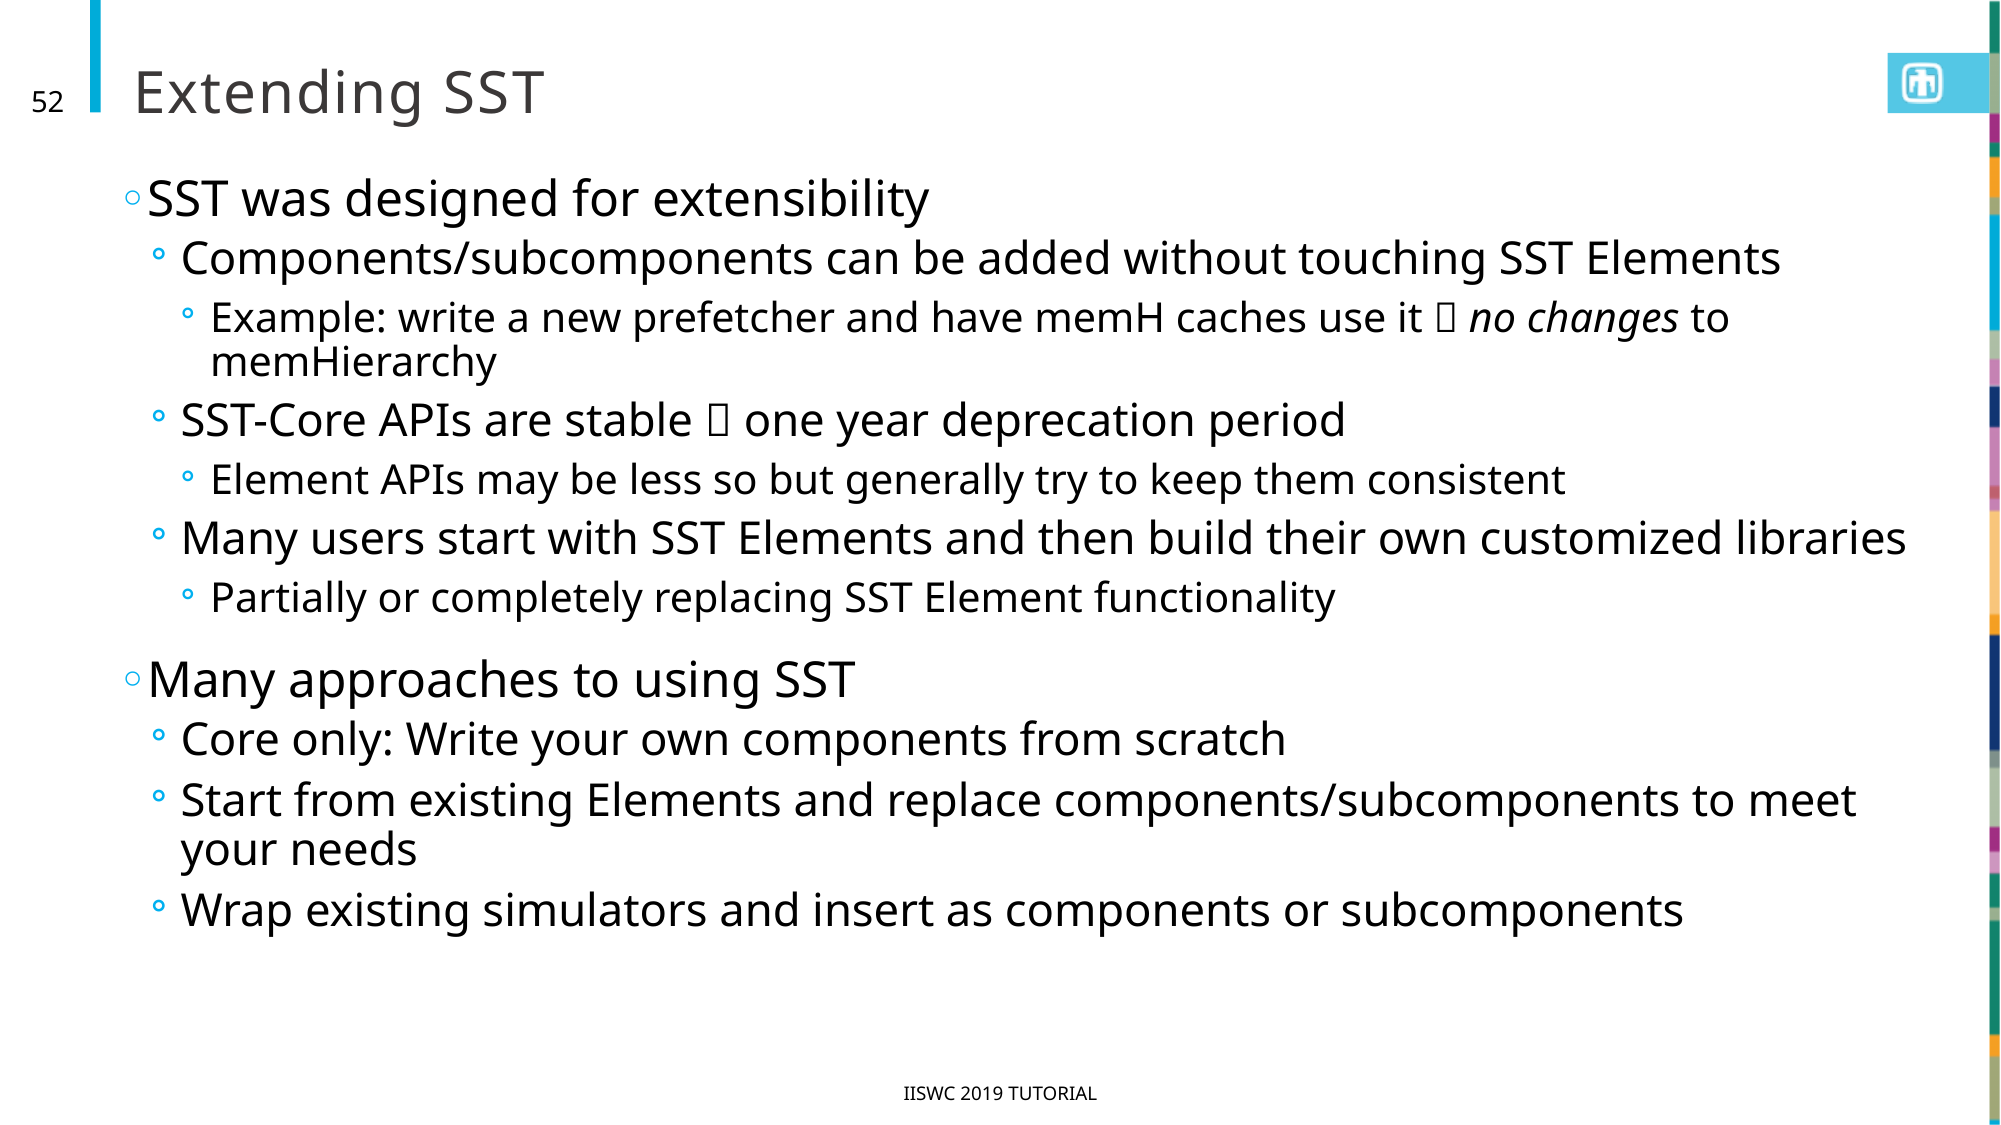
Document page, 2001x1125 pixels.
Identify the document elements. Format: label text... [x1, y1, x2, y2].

picture [1901, 62, 1944, 104]
picture [1990, 1, 1999, 215]
picture [1990, 330, 1999, 1120]
footer IISWC 2019 Tutorial [604, 1063, 1396, 1124]
list SST was designed for extensibility Components/subcomponents can be added without touching SST Elements Example: write a new prefetcher and have memH caches use it  no changes to memHierarchy SST-Core APIs are stable  one year deprecation period Element APIs may be less so but generally try to keep them consistent Many users start with SST Elements and then build their own customized libraries Partially or completely replacing SST Element functionality Many approaches to using SST Core only: Write your own components from scratch Start from existing Elements and replace components/subcomponents to meet your needs Wrap existing simulators and insert as components or subcomponents [118, 166, 1927, 1000]
title Extending SST [118, 39, 1769, 133]
slide_number 52 [10, 73, 80, 133]
